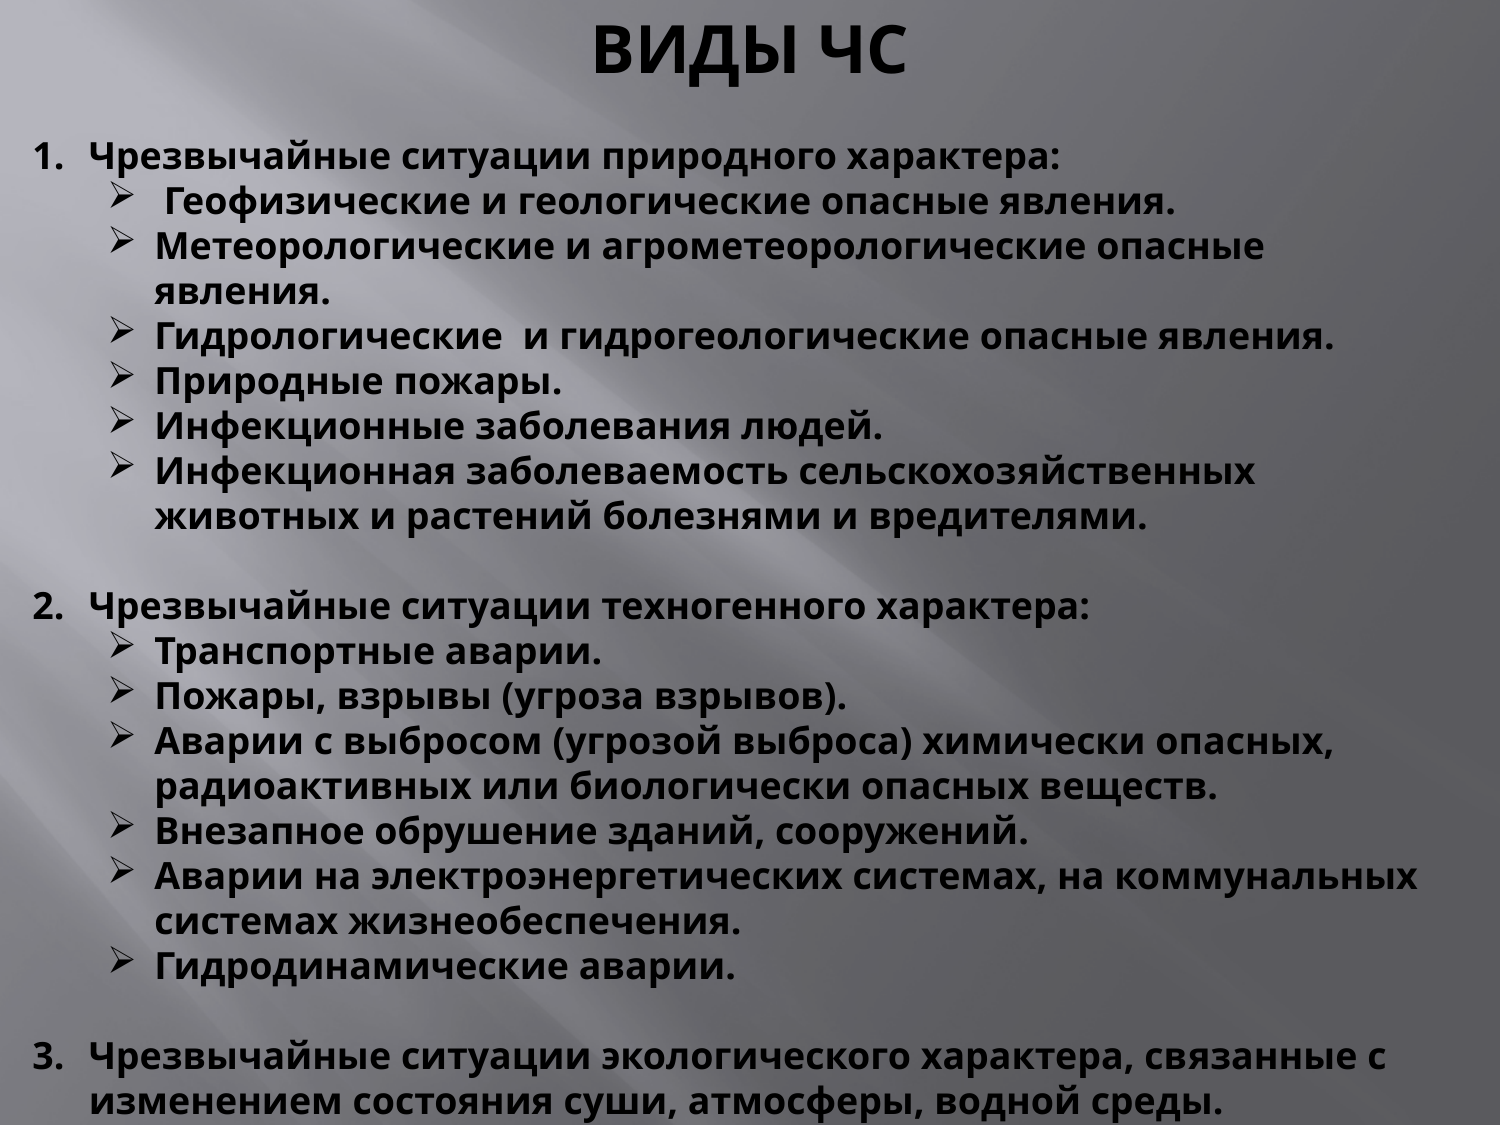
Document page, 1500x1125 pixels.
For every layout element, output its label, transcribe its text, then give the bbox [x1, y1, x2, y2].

text_box ВИДЫ ЧС [0, 0, 1500, 95]
text_box Чрезвычайные ситуации природного характера: Геофизические и геологические опасные явления. Метеорологические и агрометеорологические опасные явления. Гидрологические и гидрогеологические опасные явления. Природные пожары. Инфекционные заболевания людей. Инфекционная заболеваемость сельскохозяйственных животных и растений болезнями и вредителями. Чрезвычайные ситуации техногенного характера: Транспортные аварии. Пожары, взрывы (угроза взрывов). Аварии с выбросом (угрозой выброса) химически опасных, радиоактивных или биологически опасных веществ. Внезапное обрушение зданий, сооружений. Аварии на электроэнергетических системах, на коммунальных системах жизнеобеспечения. Гидродинамические аварии. Чрезвычайные ситуации экологического характера, связанные с изменением состояния суши, атмосферы, водной среды. [17, 124, 1459, 1125]
